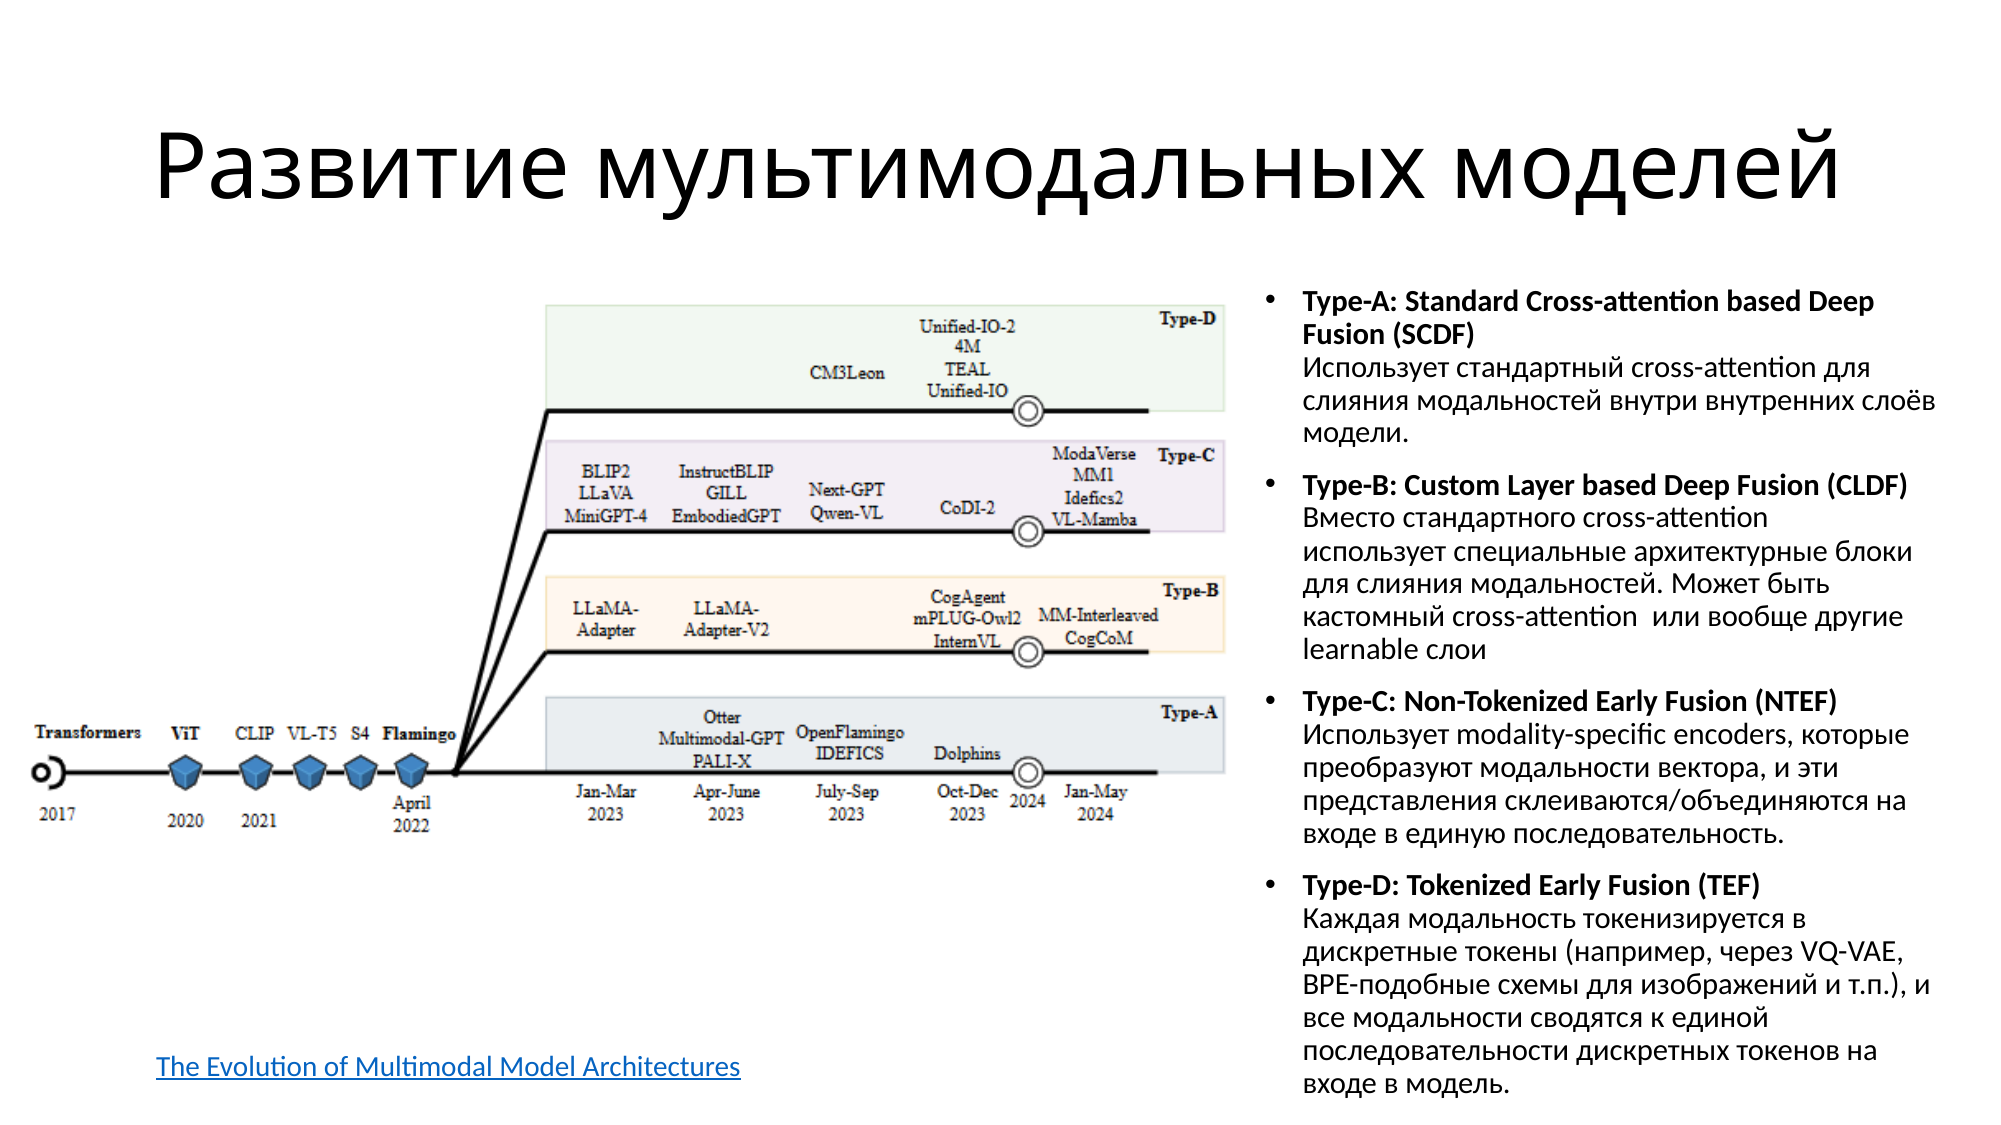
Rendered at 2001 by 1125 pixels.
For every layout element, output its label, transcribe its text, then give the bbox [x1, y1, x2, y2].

picture [15, 277, 1251, 857]
title Развитие мультимодальных моделей [137, 59, 1863, 277]
list Type-A: Standard Cross-attention based Deep Fusion (SCDF) Использует стандартный cross-attention для слияния модальностей внутри внутренних слоёв модели. Type-B: Custom Layer based Deep Fusion (CLDF) Вместо стандартного cross-attention использует специальные архитектурные блоки для слияния модальностей. Может быть кастомный cross-attention или вообще другие learnable слои Type-C: Non-Tokenized Early Fusion (NTEF) Использует modality-specific encoders, которые преобразуют модальности вектора, и эти представления склеиваются/объединяются на входе в единую последовательность. Type-D: Tokenized Early Fusion (TEF) Каждая модальность токенизируется в дискретные токены (например, через VQ-VAE, BPE-подобные схемы для изображений и т.п.), и все модальности сводятся к единой последовательности дискретных токенов на входе в модель. [1250, 277, 1953, 1109]
text_box The Evolution of Multimodal Model Architectures [141, 1039, 757, 1090]
